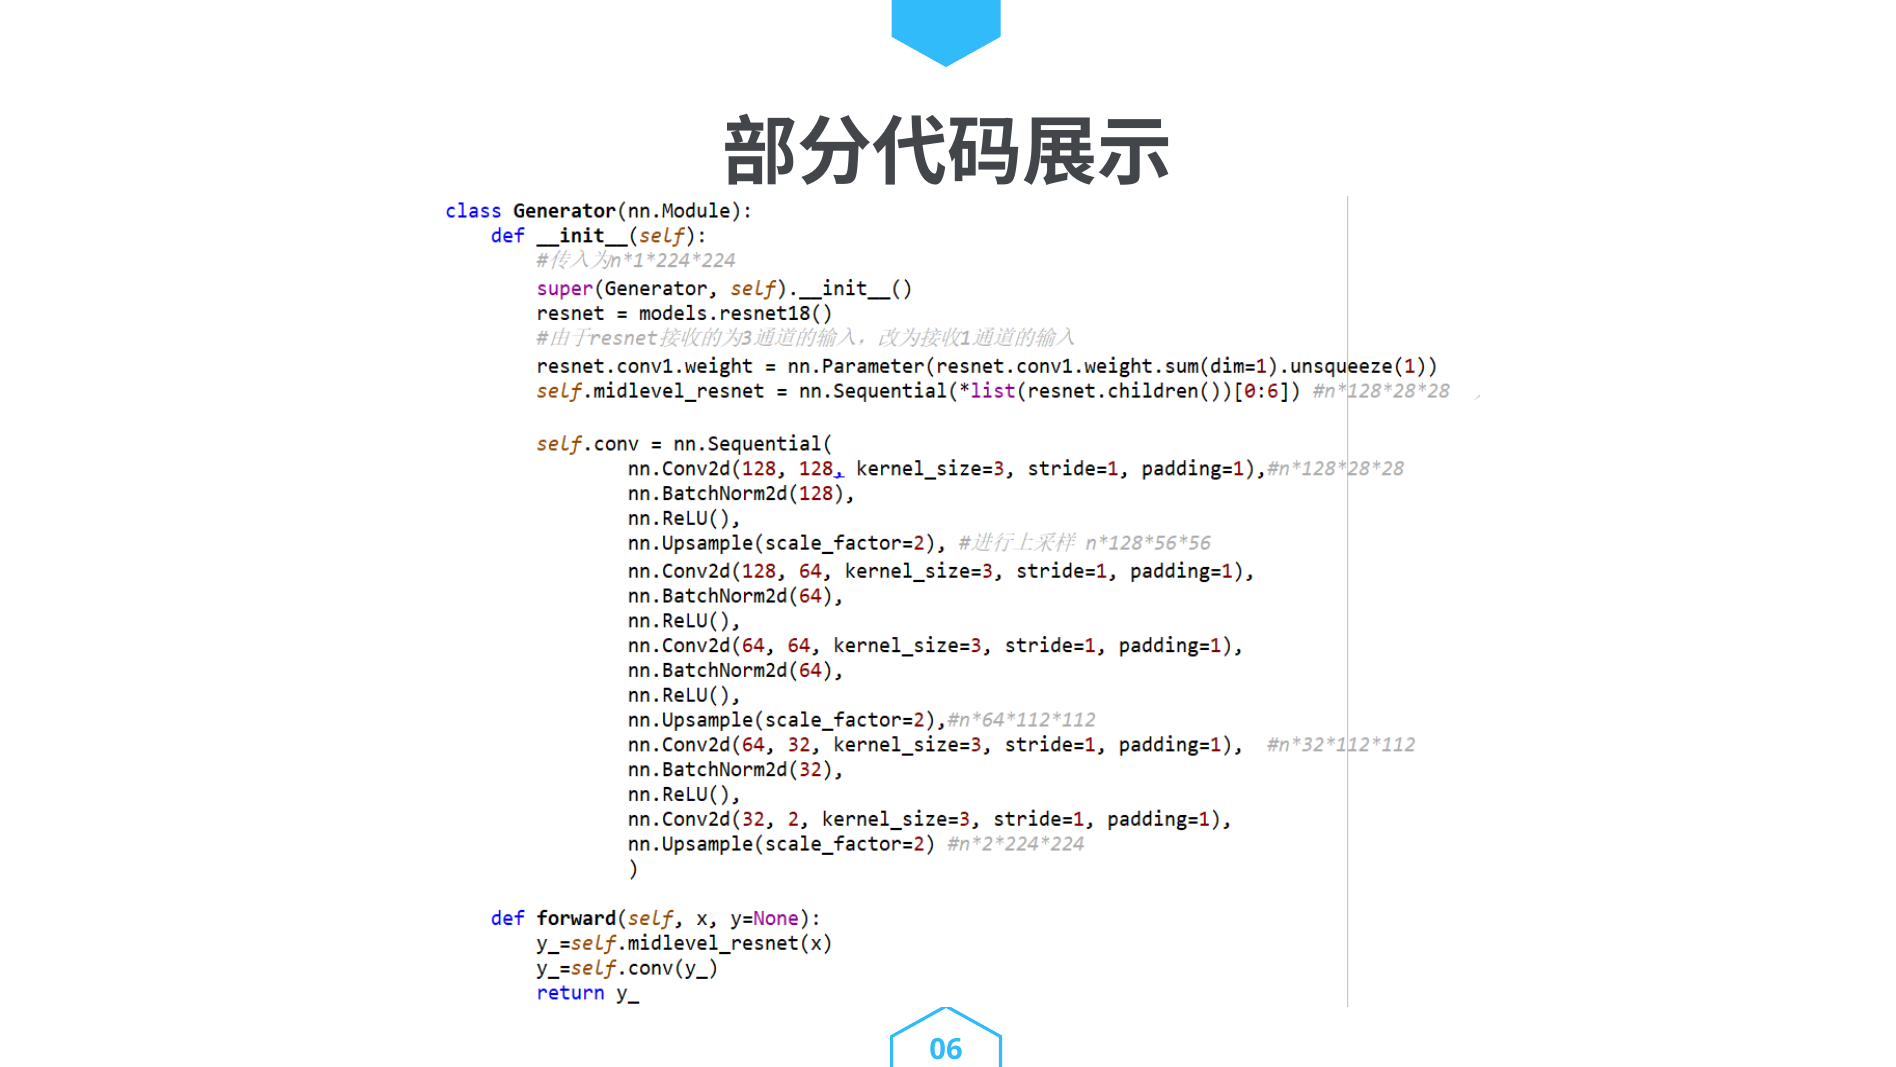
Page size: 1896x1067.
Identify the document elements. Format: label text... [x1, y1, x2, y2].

text_box [917, 1016, 975, 1022]
text_box [993, 1032, 1001, 1067]
text_box 部分代码展示 [533, 87, 1362, 194]
text_box [891, 1032, 899, 1067]
picture [443, 196, 1480, 1007]
text_box [891, 0, 1001, 68]
text_box 06 [899, 1022, 993, 1067]
